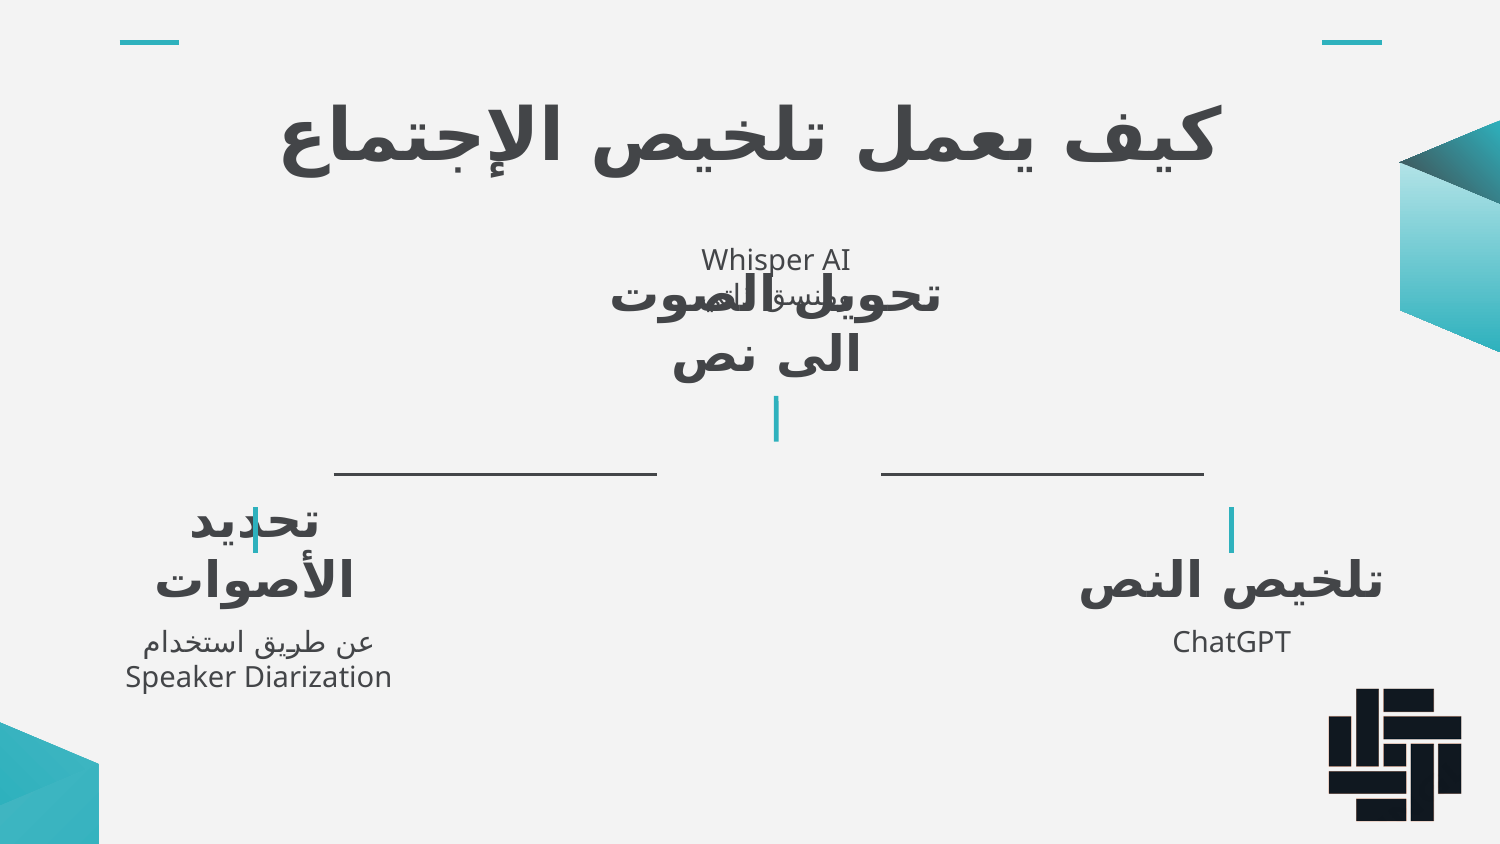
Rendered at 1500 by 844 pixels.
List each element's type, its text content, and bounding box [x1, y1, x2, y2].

text_box تلخيص النص [1042, 553, 1421, 608]
picture [1306, 679, 1489, 838]
title كيف يعمل تلخيص الإجتماع [118, 72, 1382, 167]
text_box تحديد الأصوات [66, 553, 445, 608]
text_box عن طريق استخدام Speaker Diarization [66, 608, 445, 703]
text_box ChatGPT [1042, 608, 1421, 703]
text_box تحويل الصوت الى نص [587, 327, 966, 396]
text_box Whisper AI ومنسق ذاتي [587, 232, 966, 327]
